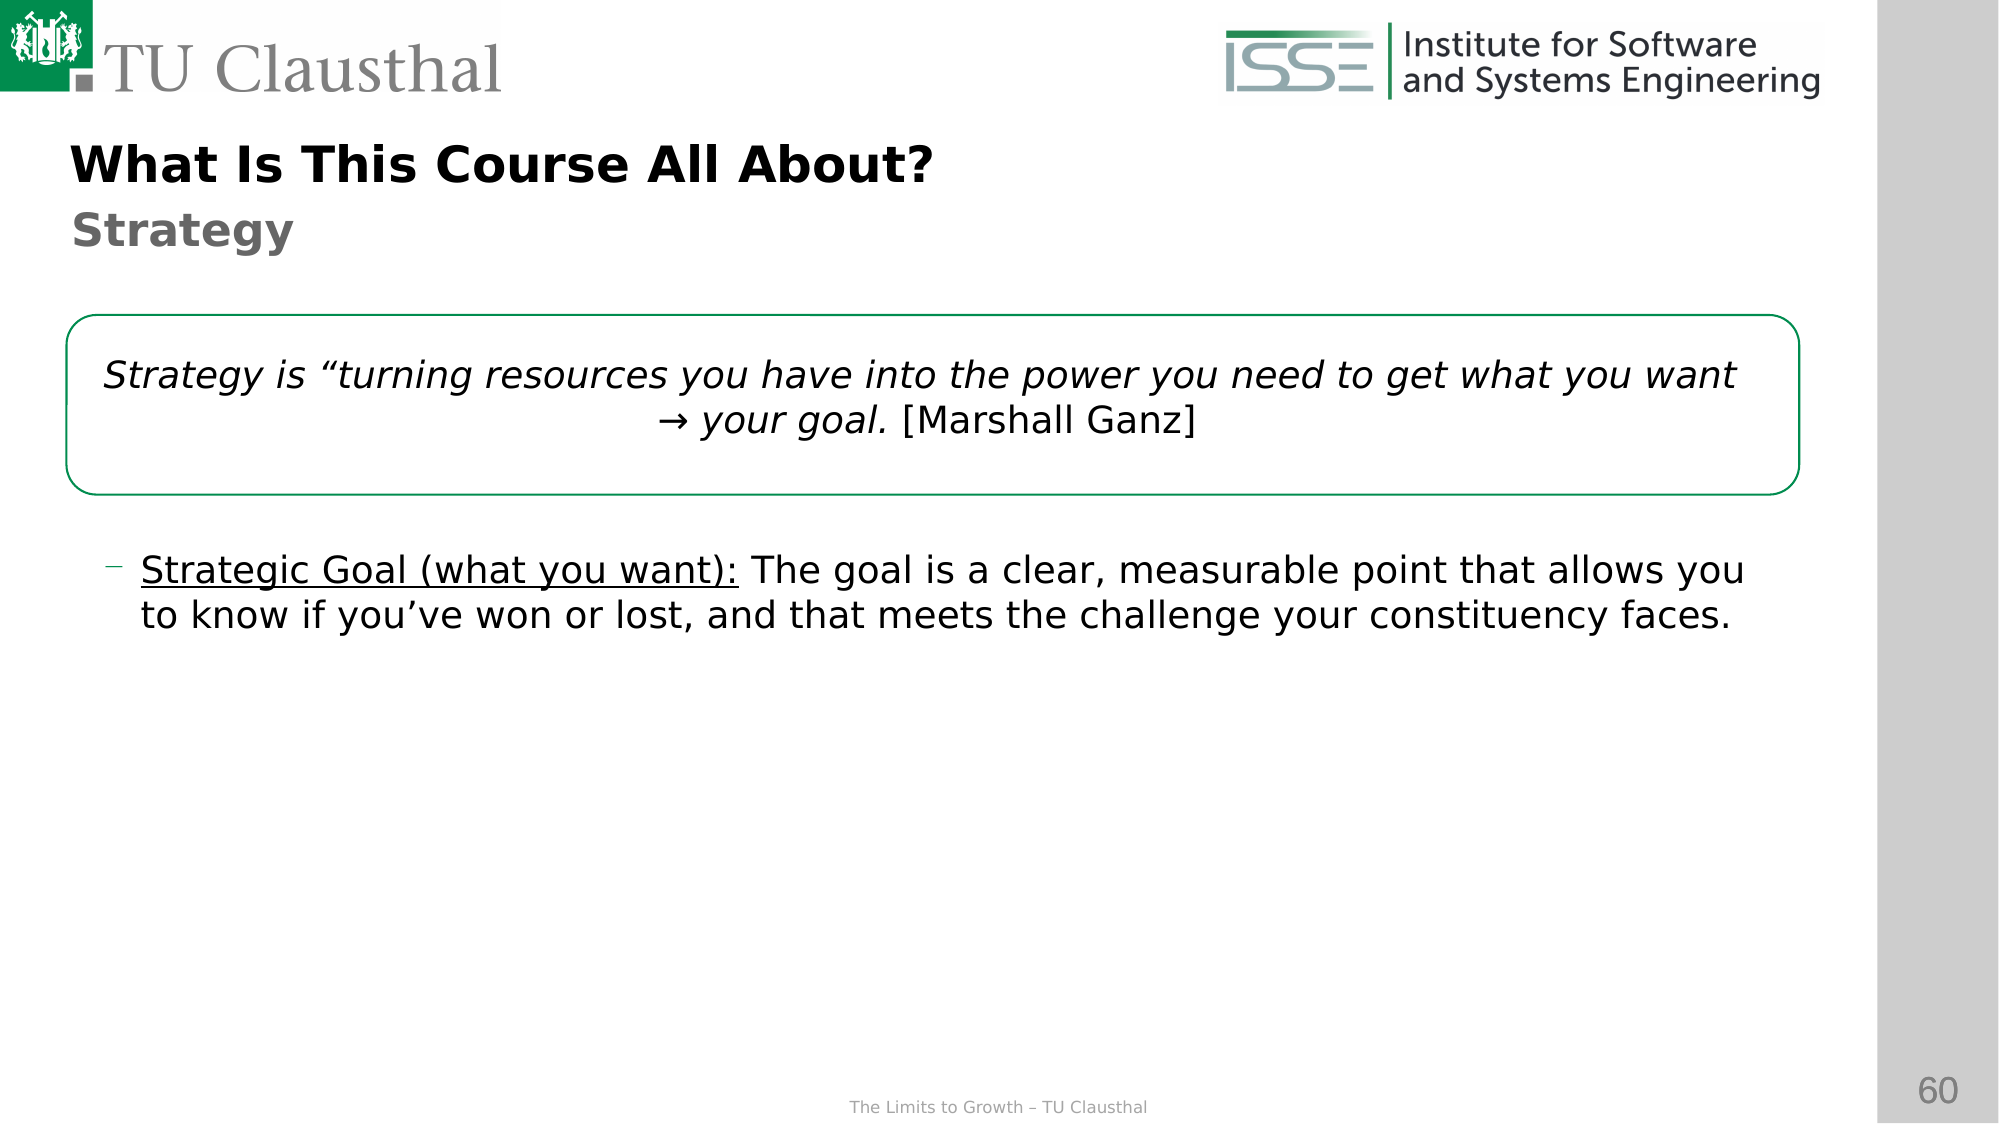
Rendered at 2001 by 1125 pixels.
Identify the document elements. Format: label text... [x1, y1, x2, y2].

text_box What Is This Course All About? [55, 125, 1818, 207]
picture [1218, 22, 1825, 106]
picture [0, 0, 501, 92]
text_box Strategy is “turning resources you have into the power you need to get what you want → your goal. [Marshall Ganz] Strategic Goal (what you want): The goal is a clear, measurable point that allows you to know if you’ve won or lost, and that meets the challenge your constituency faces. Power (what you need): tactics through which you can turn your resources into the capacity you need to achieve your goal. Resources (what your constituency has): time, money, skills, relationships, etc. [55, 208, 1800, 1034]
text_box Strategy [70, 188, 1769, 269]
text_box [65, 313, 1801, 496]
